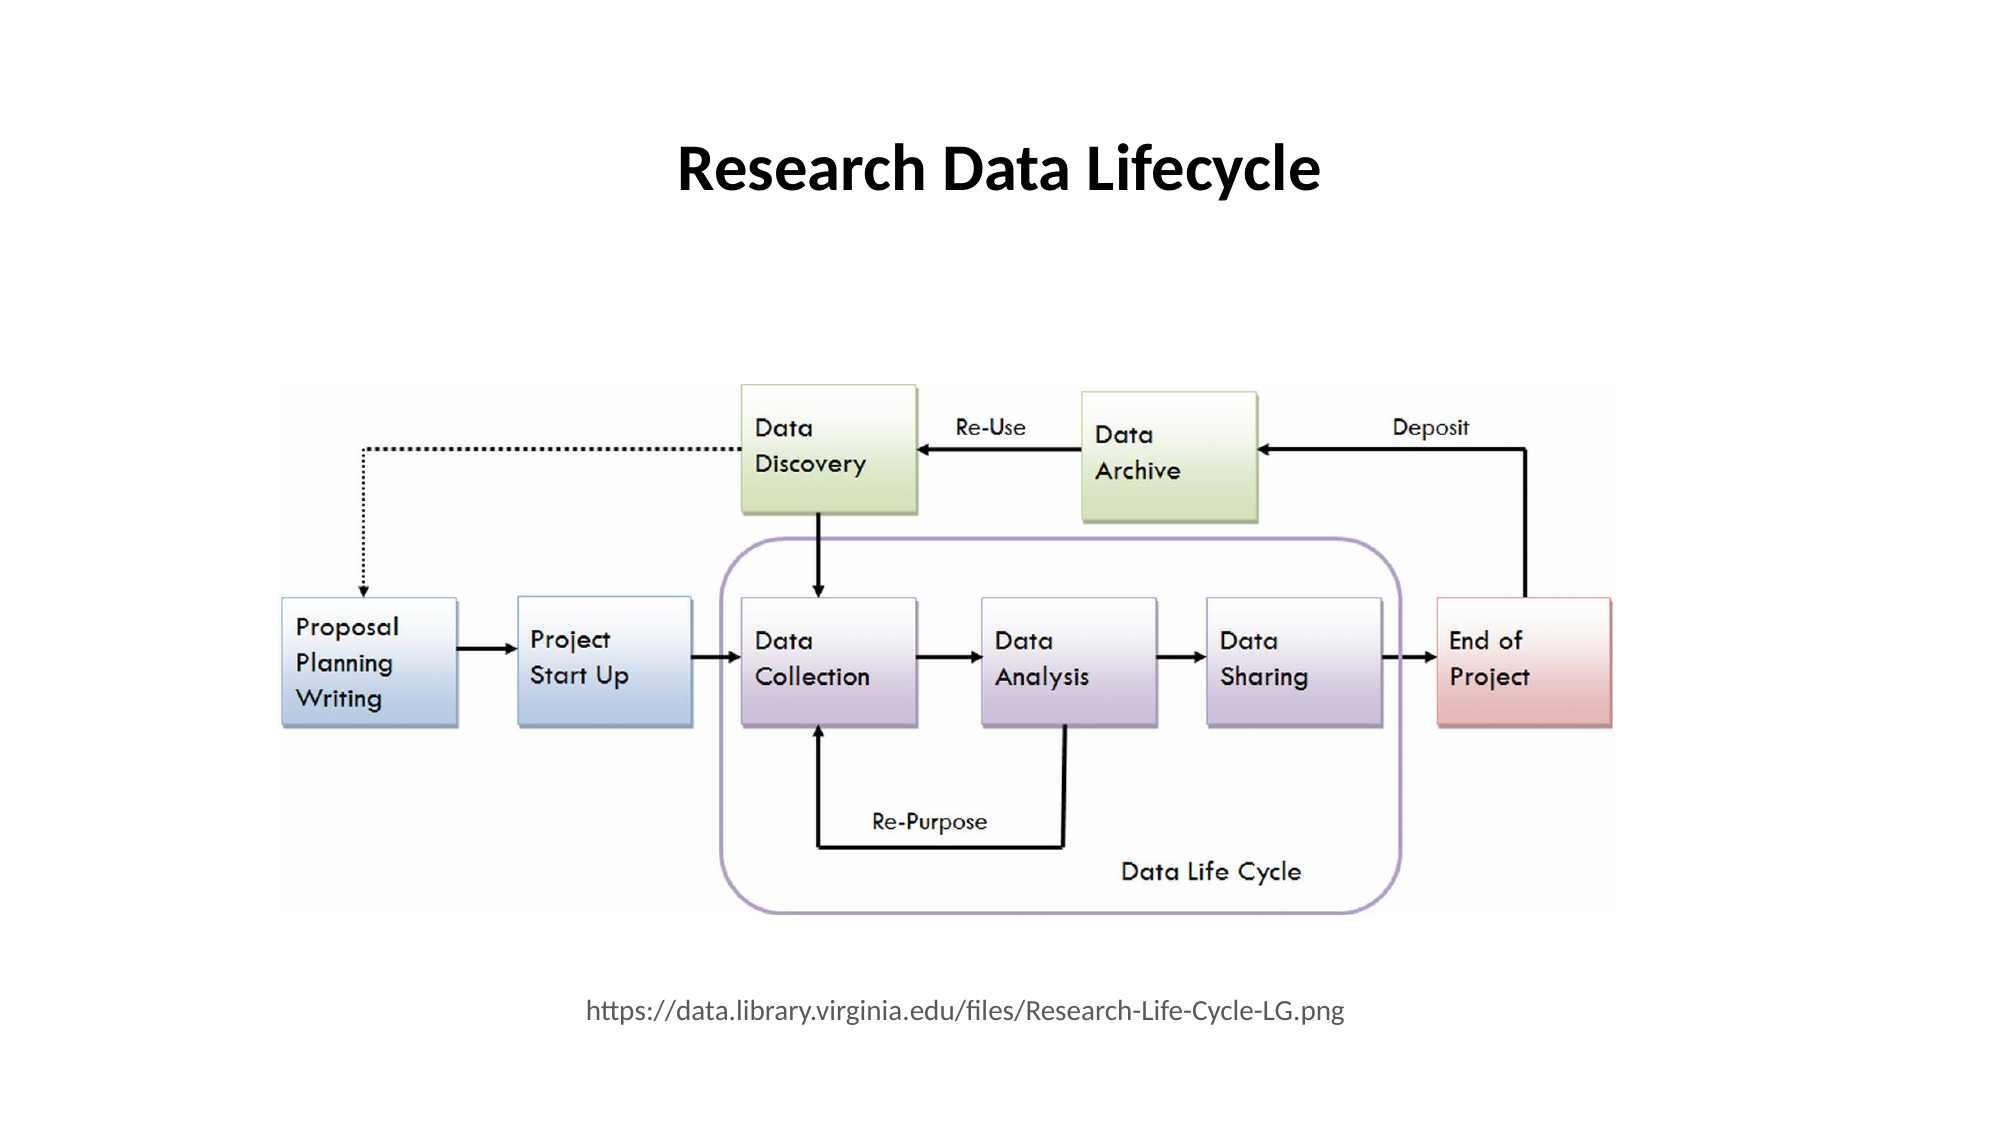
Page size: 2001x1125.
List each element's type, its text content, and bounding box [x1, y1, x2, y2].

picture [277, 384, 1613, 915]
title Research Data Lifecycle [137, 59, 1863, 278]
text_box https://data.library.virginia.edu/files/Research-Life-Cycle-LG.png [571, 983, 1572, 1034]
